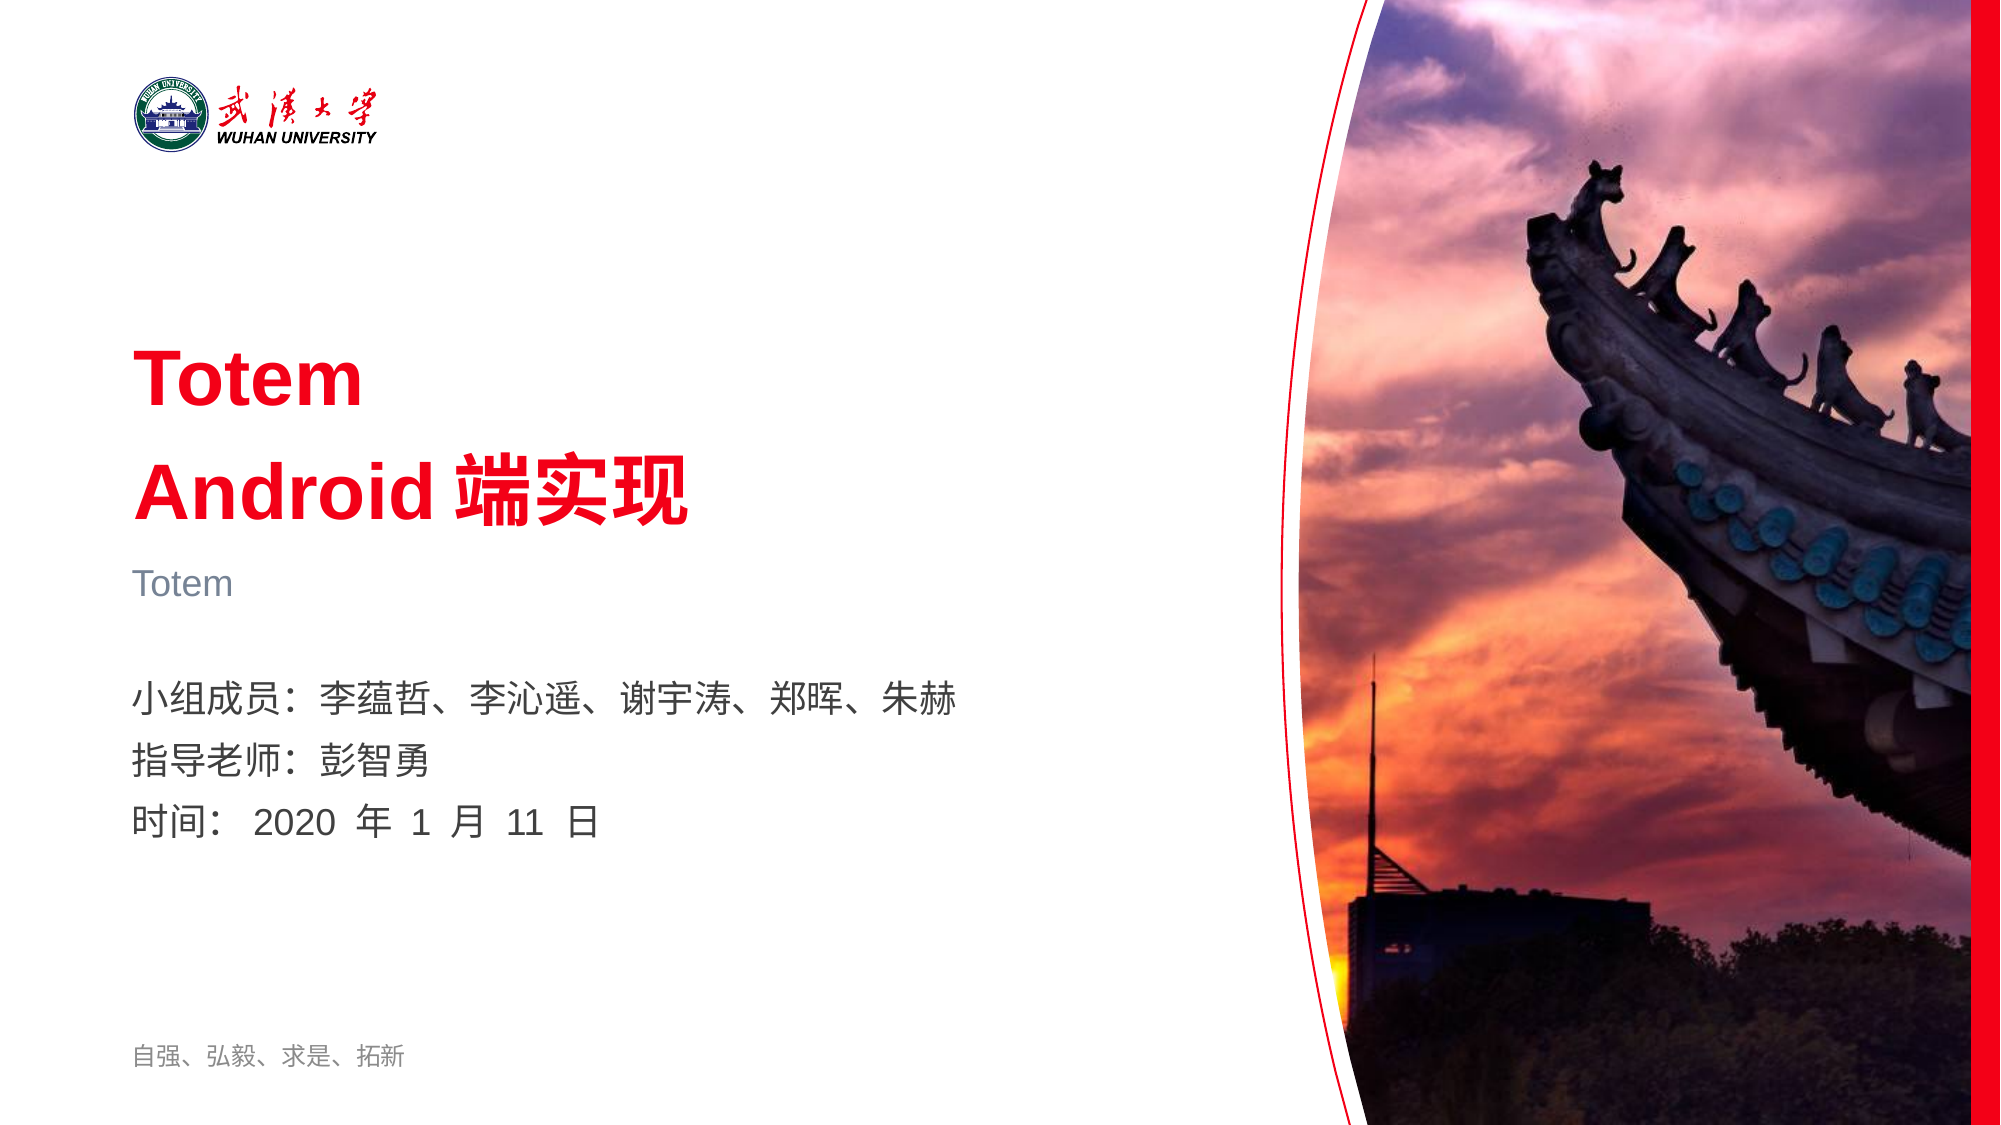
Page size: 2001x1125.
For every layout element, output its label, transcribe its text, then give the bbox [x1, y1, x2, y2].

subtitle Totem [131, 542, 1298, 626]
list 小组成员：李蕴哲、李沁遥、谢宇涛、郑晖、朱赫 指导老师：彭智勇 时间：2020 年 1 月 11 日 [131, 672, 1296, 1007]
picture [1298, 0, 1971, 1125]
title Totem Android端实现 [134, 185, 1298, 542]
